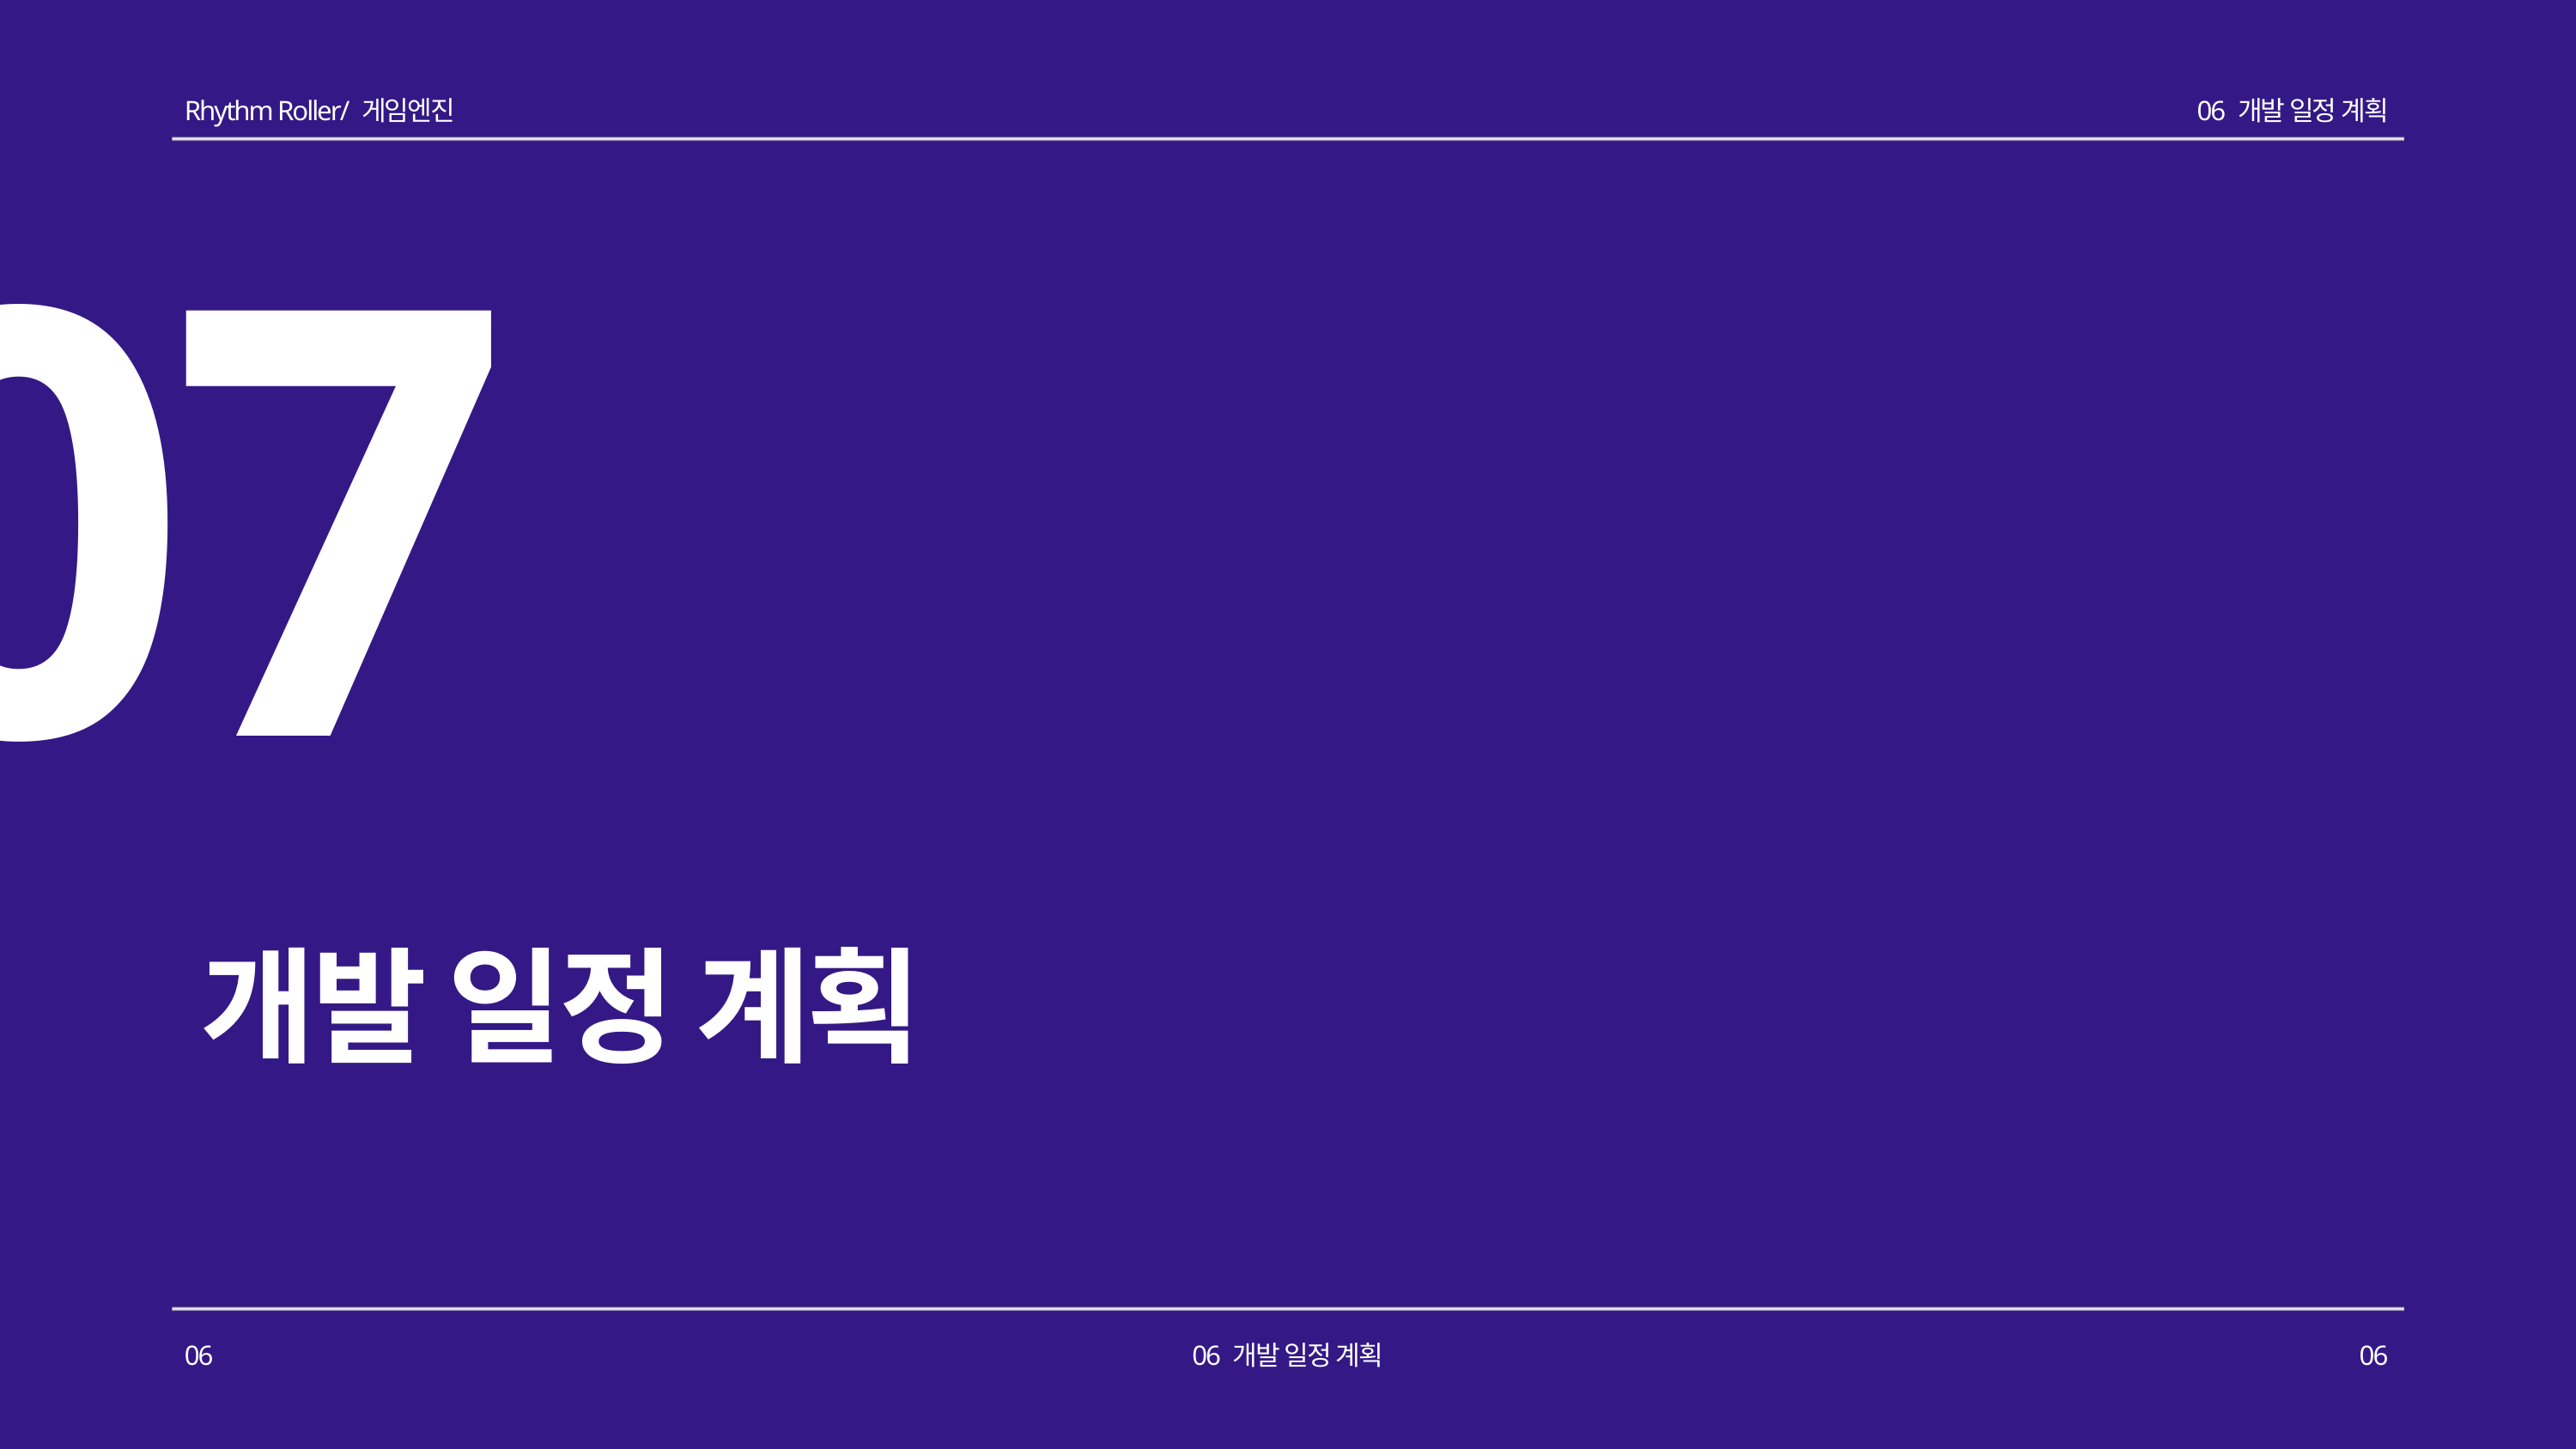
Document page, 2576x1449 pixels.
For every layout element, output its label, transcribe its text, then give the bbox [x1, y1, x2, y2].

text_box 06 [172, 1331, 534, 1377]
text_box 개발 일정 계획 [187, 921, 1620, 1084]
text_box 06 개발 일정 계획 [1276, 87, 2402, 130]
text_box 06 개발 일정 계획 [1038, 1331, 1537, 1377]
text_box Rhythm Roller/ 게임엔진 [172, 87, 913, 131]
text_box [171, 1302, 2404, 1315]
text_box 06 [2236, 1331, 2402, 1377]
text_box 07 [0, 134, 1004, 862]
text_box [171, 132, 2404, 146]
